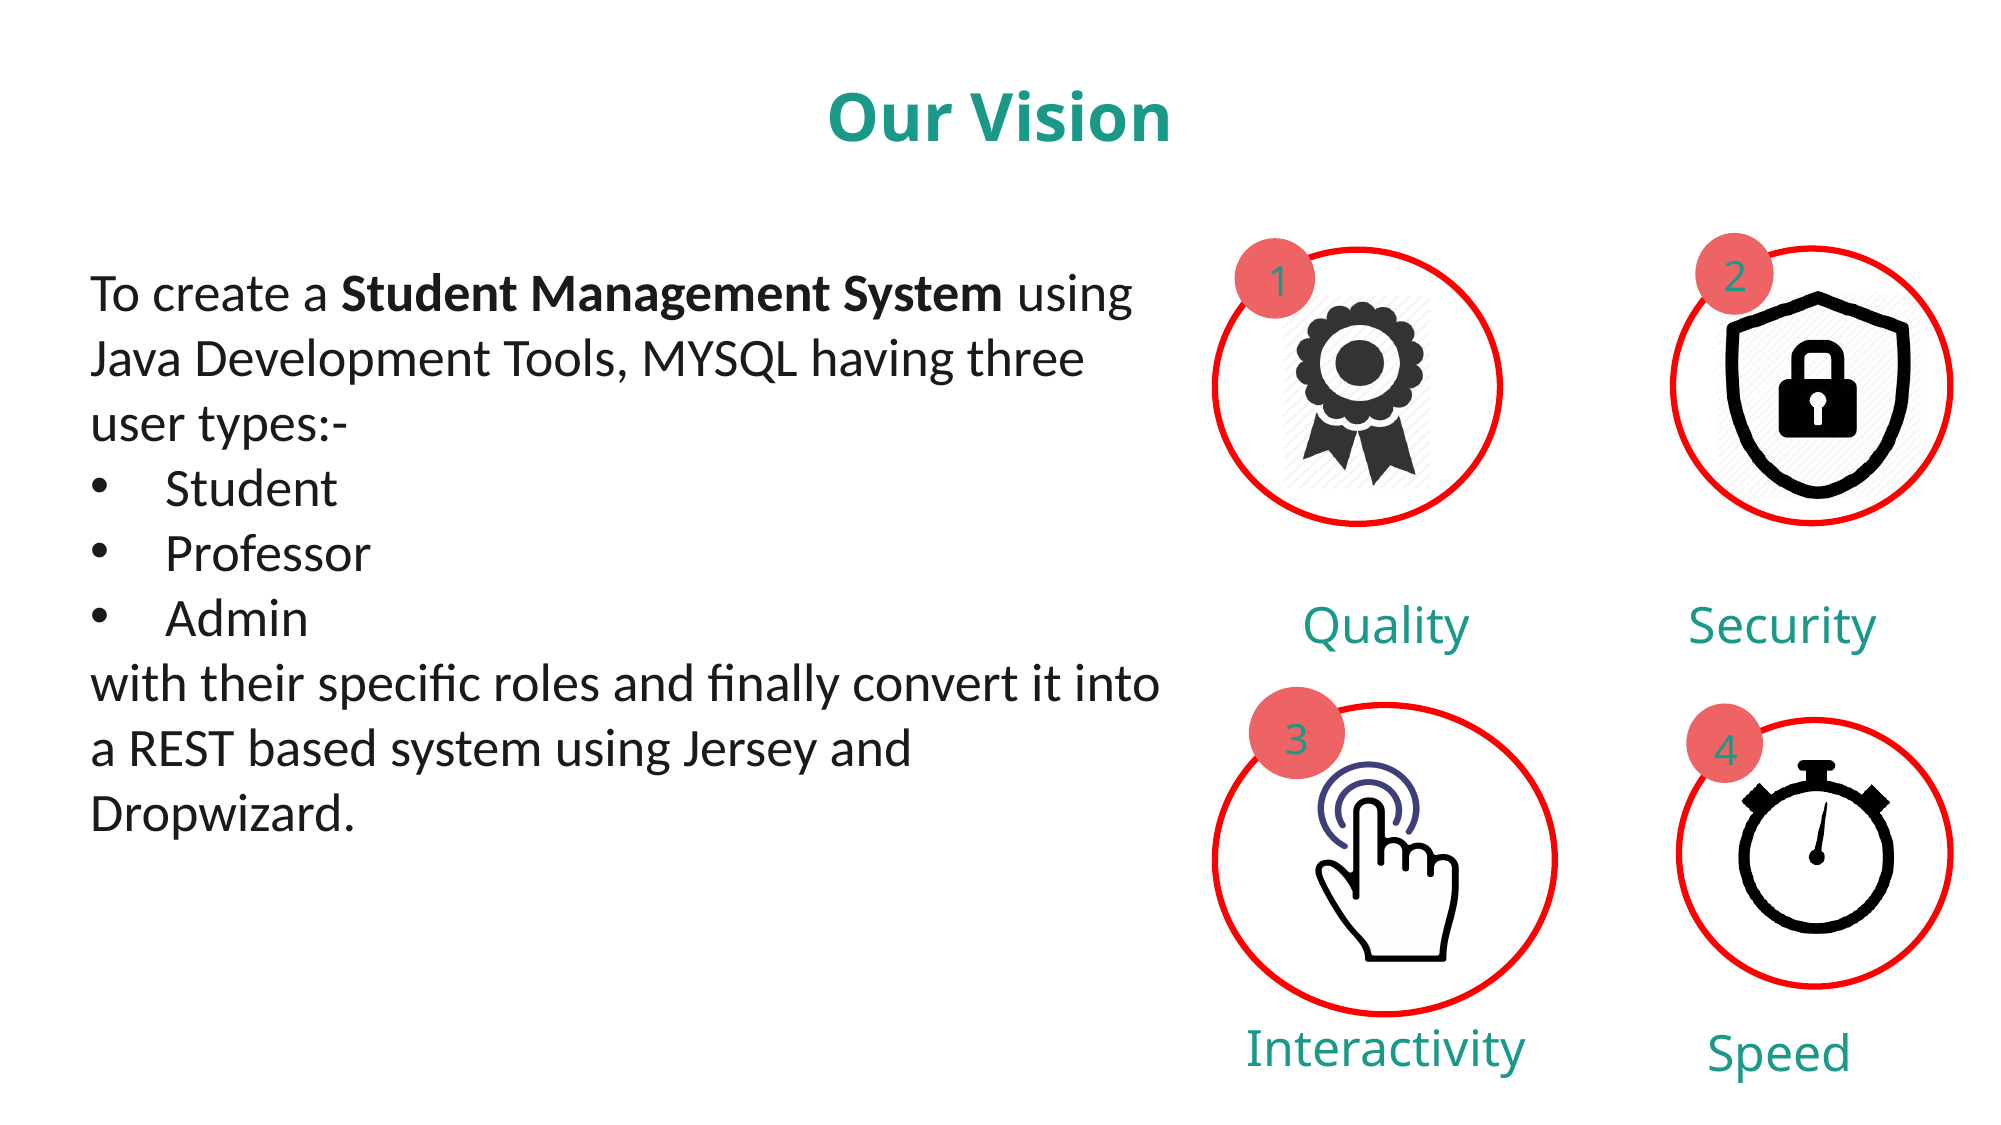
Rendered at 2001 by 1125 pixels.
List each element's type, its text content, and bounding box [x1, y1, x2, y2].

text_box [1672, 232, 1951, 524]
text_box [1214, 237, 1501, 525]
title Our Vision [112, 74, 1887, 198]
text_box Quality [1181, 586, 1596, 663]
text_box Security [1573, 585, 1992, 662]
text_box To create a Student Management System using Java Development Tools, MYSQL having three user types:- Student Professor Admin with their specific roles and finally convert it into a REST based system using Jersey and Dropwizard. [75, 250, 1181, 856]
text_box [1214, 686, 1556, 1015]
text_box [1678, 703, 1951, 987]
text_box Interactivity [1177, 1008, 1596, 1085]
text_box Speed [1570, 1014, 1990, 1091]
